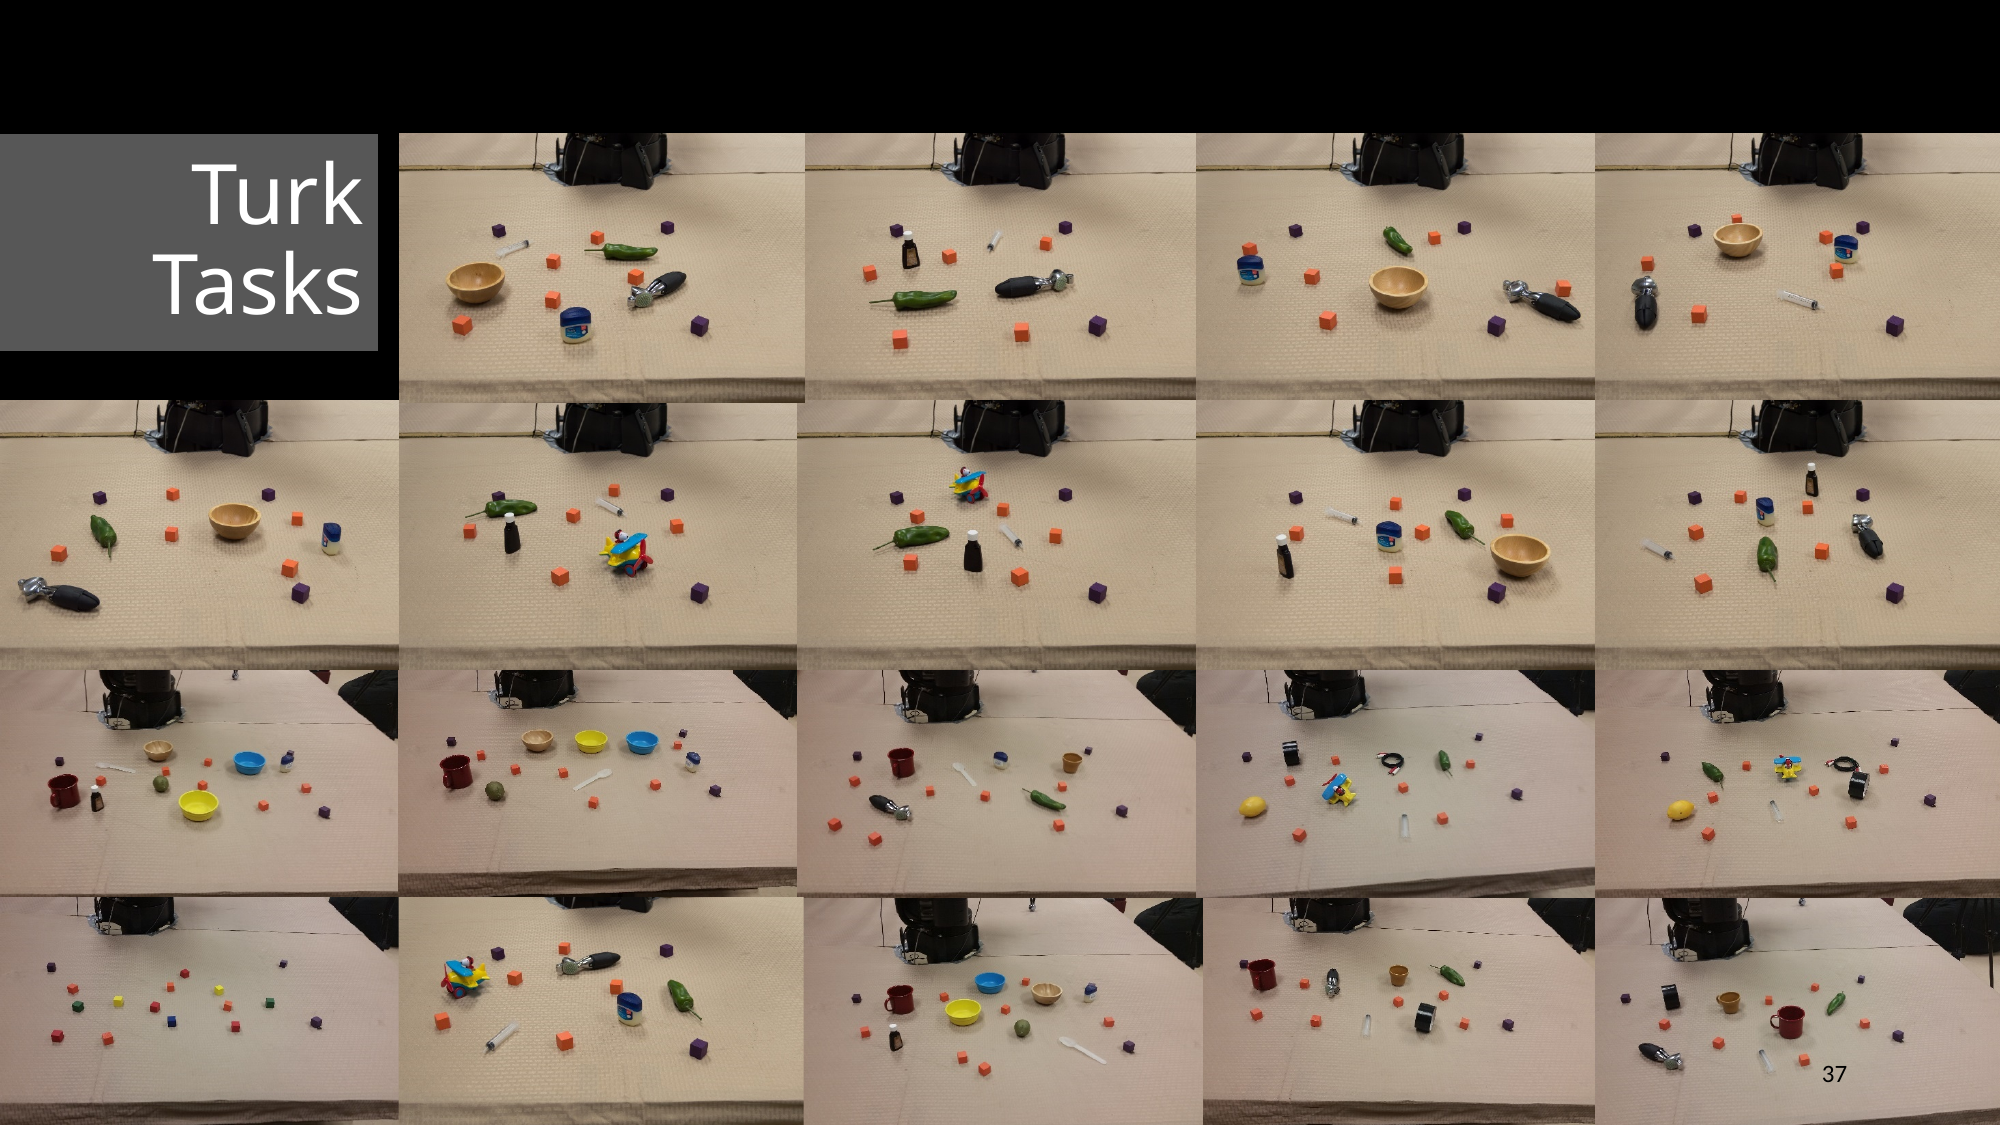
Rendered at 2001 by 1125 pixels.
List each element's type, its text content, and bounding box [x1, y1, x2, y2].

picture [0, 133, 2000, 1125]
text_box [0, 132, 380, 353]
title Turk Tasks [127, 133, 379, 352]
